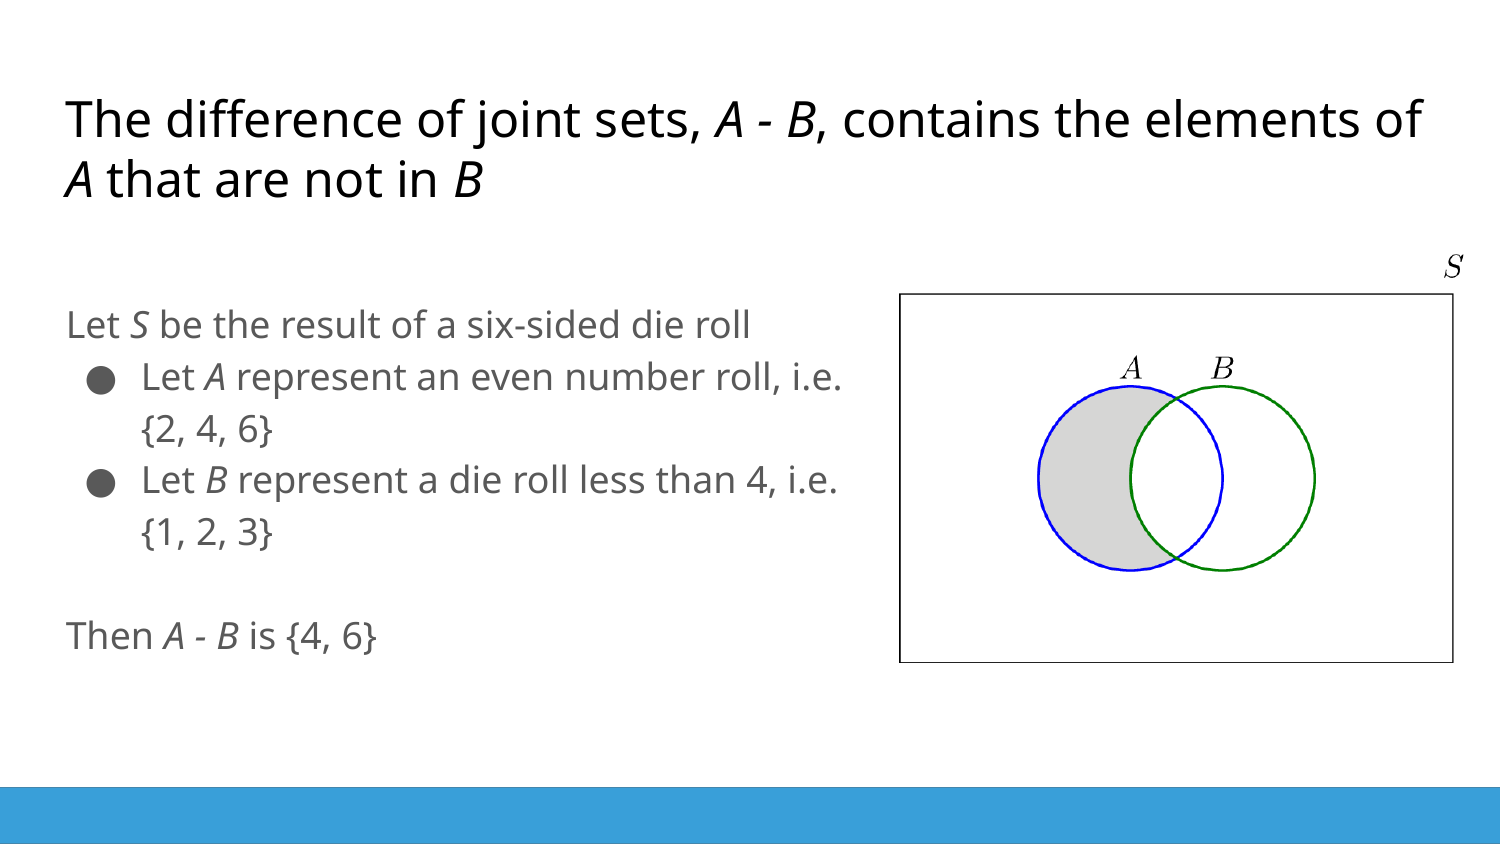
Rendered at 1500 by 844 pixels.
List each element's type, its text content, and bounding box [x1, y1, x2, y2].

text_box Let S be the result of a six-sided die roll Let A represent an even number roll, i.e. {2, 4, 6} Let B represent a die roll less than 4, i.e. {1, 2, 3} Then A - B is {4, 6} [51, 244, 877, 750]
text_box The difference of joint sets, A - B, contains the elements of A that are not in B [51, 72, 1449, 245]
picture [899, 244, 1474, 663]
